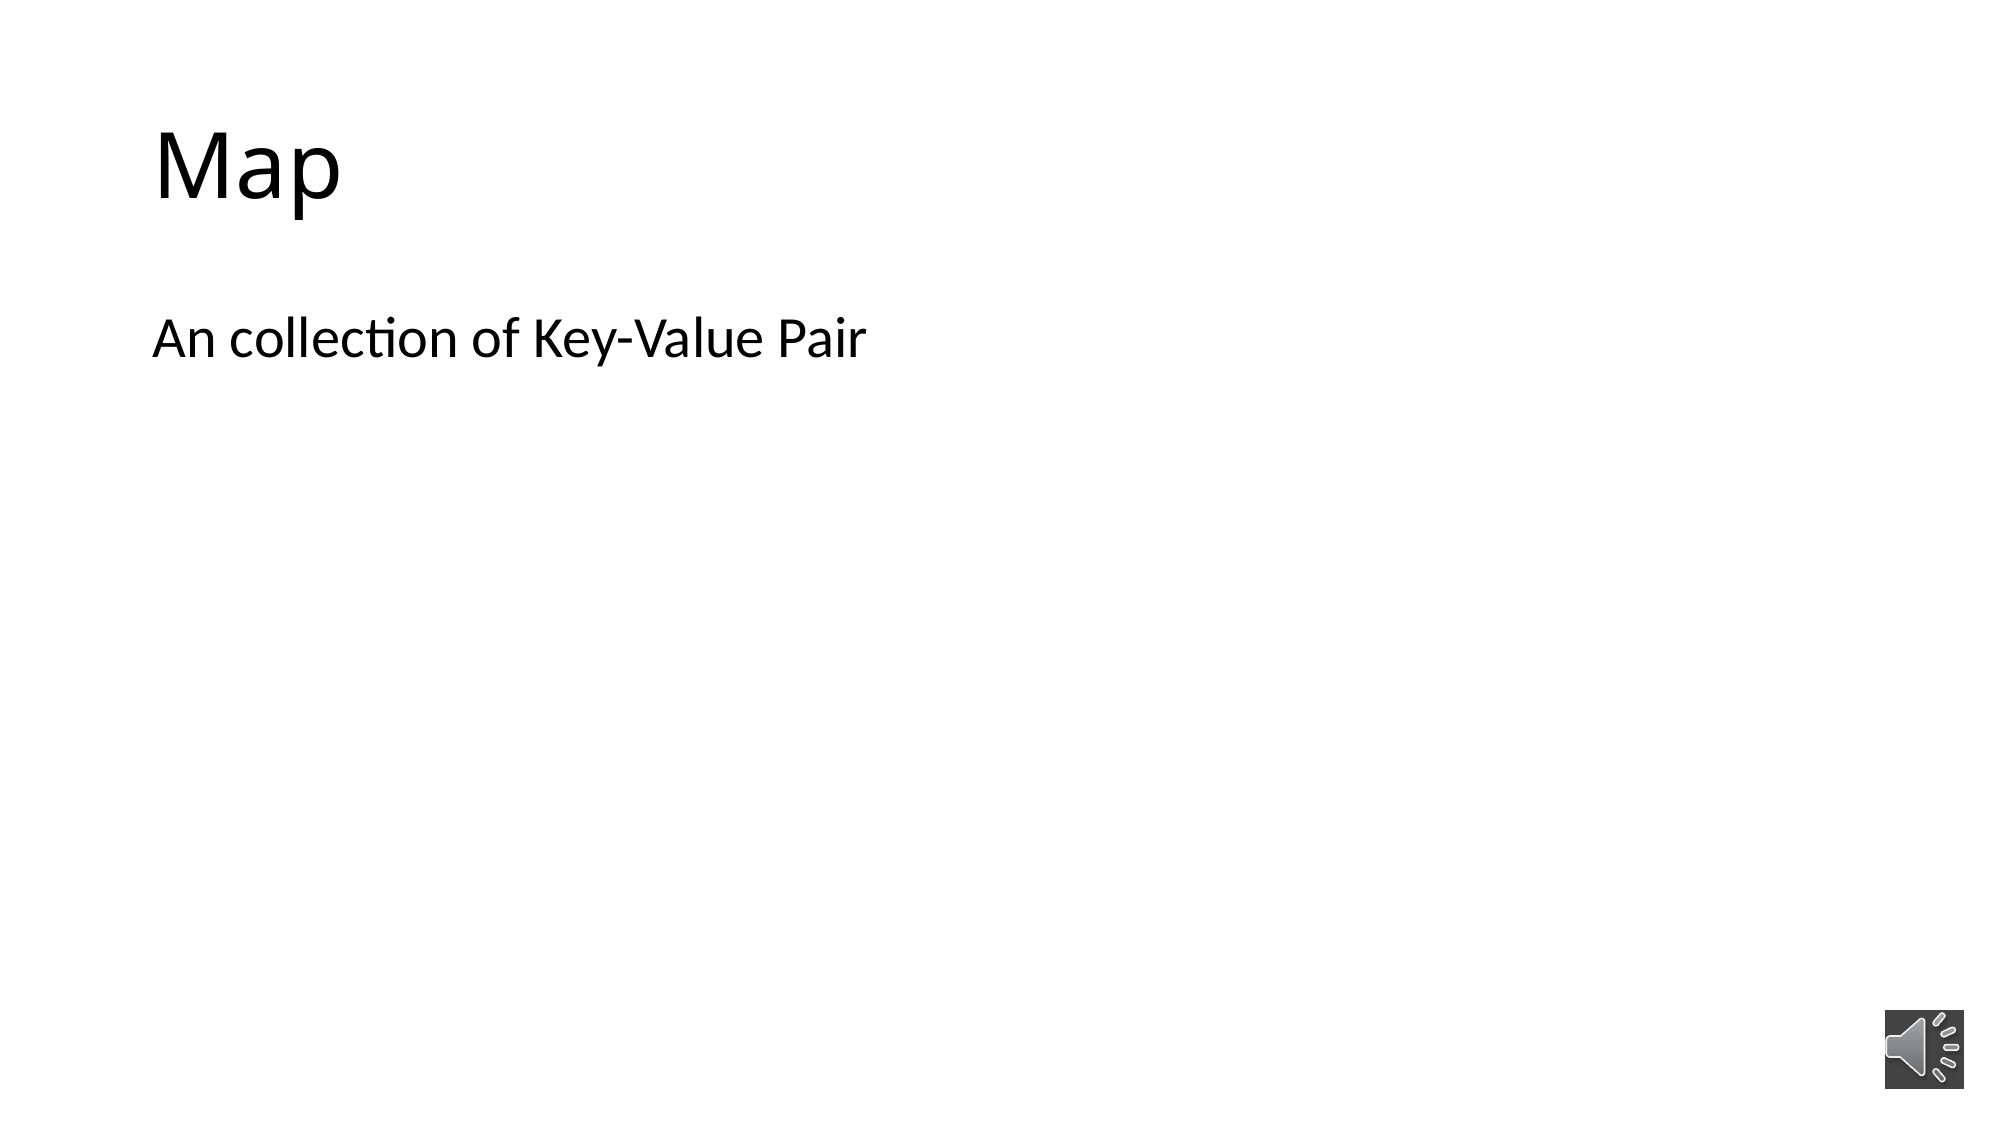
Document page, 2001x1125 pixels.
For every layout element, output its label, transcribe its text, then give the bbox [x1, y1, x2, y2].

list An collection of Key-Value Pair [137, 299, 1863, 1014]
picture [1884, 1009, 1965, 1090]
title Map [137, 59, 1863, 278]
